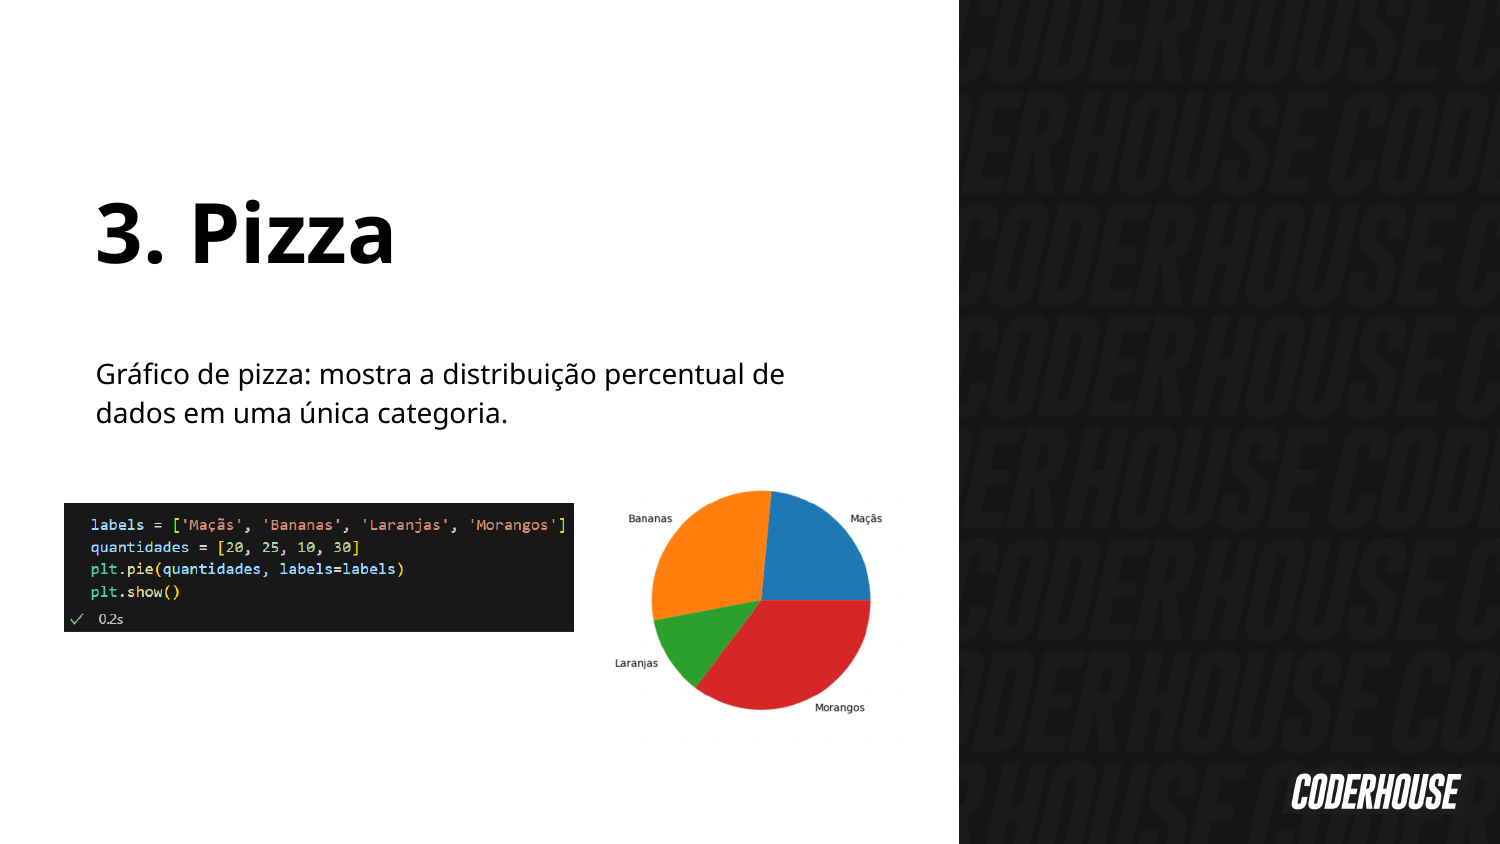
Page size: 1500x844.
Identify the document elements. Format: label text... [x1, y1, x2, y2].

picture [958, 0, 1500, 844]
picture [64, 502, 574, 633]
text_box Gráfico de pizza: mostra a distribuição percentual de dados em uma única categoria. [80, 336, 832, 445]
text_box 3. Pizza [80, 176, 930, 297]
picture [607, 456, 904, 744]
